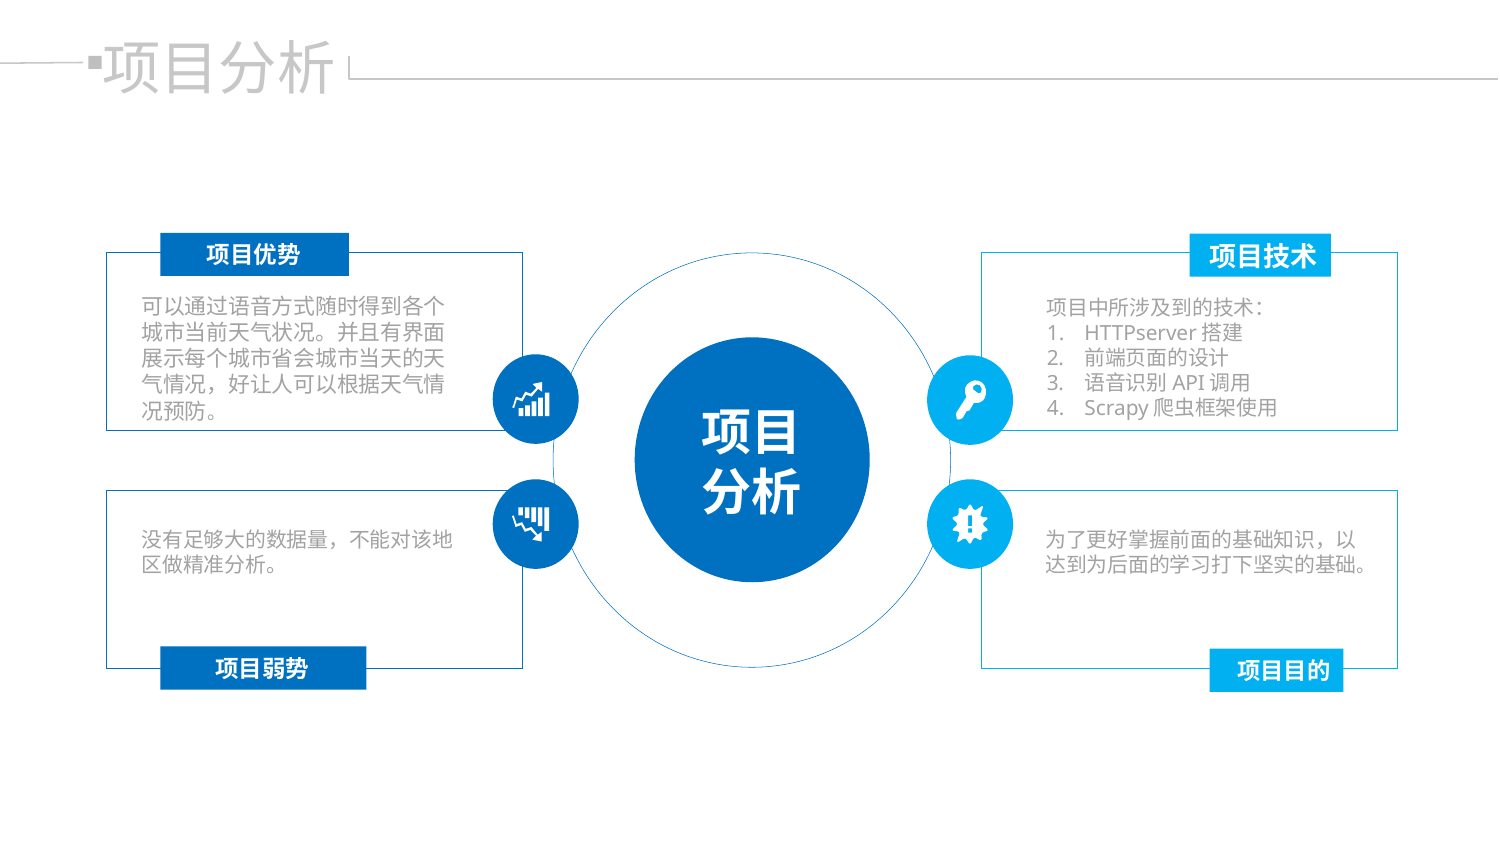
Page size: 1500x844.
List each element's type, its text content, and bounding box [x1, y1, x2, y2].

text_box [106, 489, 522, 668]
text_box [926, 355, 1014, 446]
text_box 为了更好掌握前面的基础知识，以达到为后面的学习打下坚实的基础。 [1032, 520, 1371, 584]
text_box 项目优势 [160, 232, 349, 276]
text_box 项目弱势 [160, 646, 367, 690]
text_box 没有足够大的数据量，不能对该地区做精准分析。 [128, 520, 467, 584]
text_box 项目目的 [1209, 648, 1344, 692]
text_box [981, 489, 1398, 668]
text_box 项目技术 [1189, 233, 1331, 277]
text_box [492, 479, 579, 570]
text_box 项目分析 [82, 24, 356, 101]
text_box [552, 252, 951, 668]
text_box [356, 55, 1498, 81]
text_box 可以通过语音方式随时得到各个城市当前天气状况。并且有界面展示每个城市省会城市当天的天气情况，好让人可以根据天气情况预防。 [128, 285, 467, 430]
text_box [926, 479, 1014, 570]
text_box 项目中所涉及到的技术： HTTPserver搭建 前端页面的设计 语音识别API调用 Scrapy爬虫框架使用 [1033, 288, 1372, 427]
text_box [0, 55, 102, 70]
text_box [981, 252, 1398, 431]
text_box [106, 252, 522, 431]
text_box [492, 354, 579, 445]
